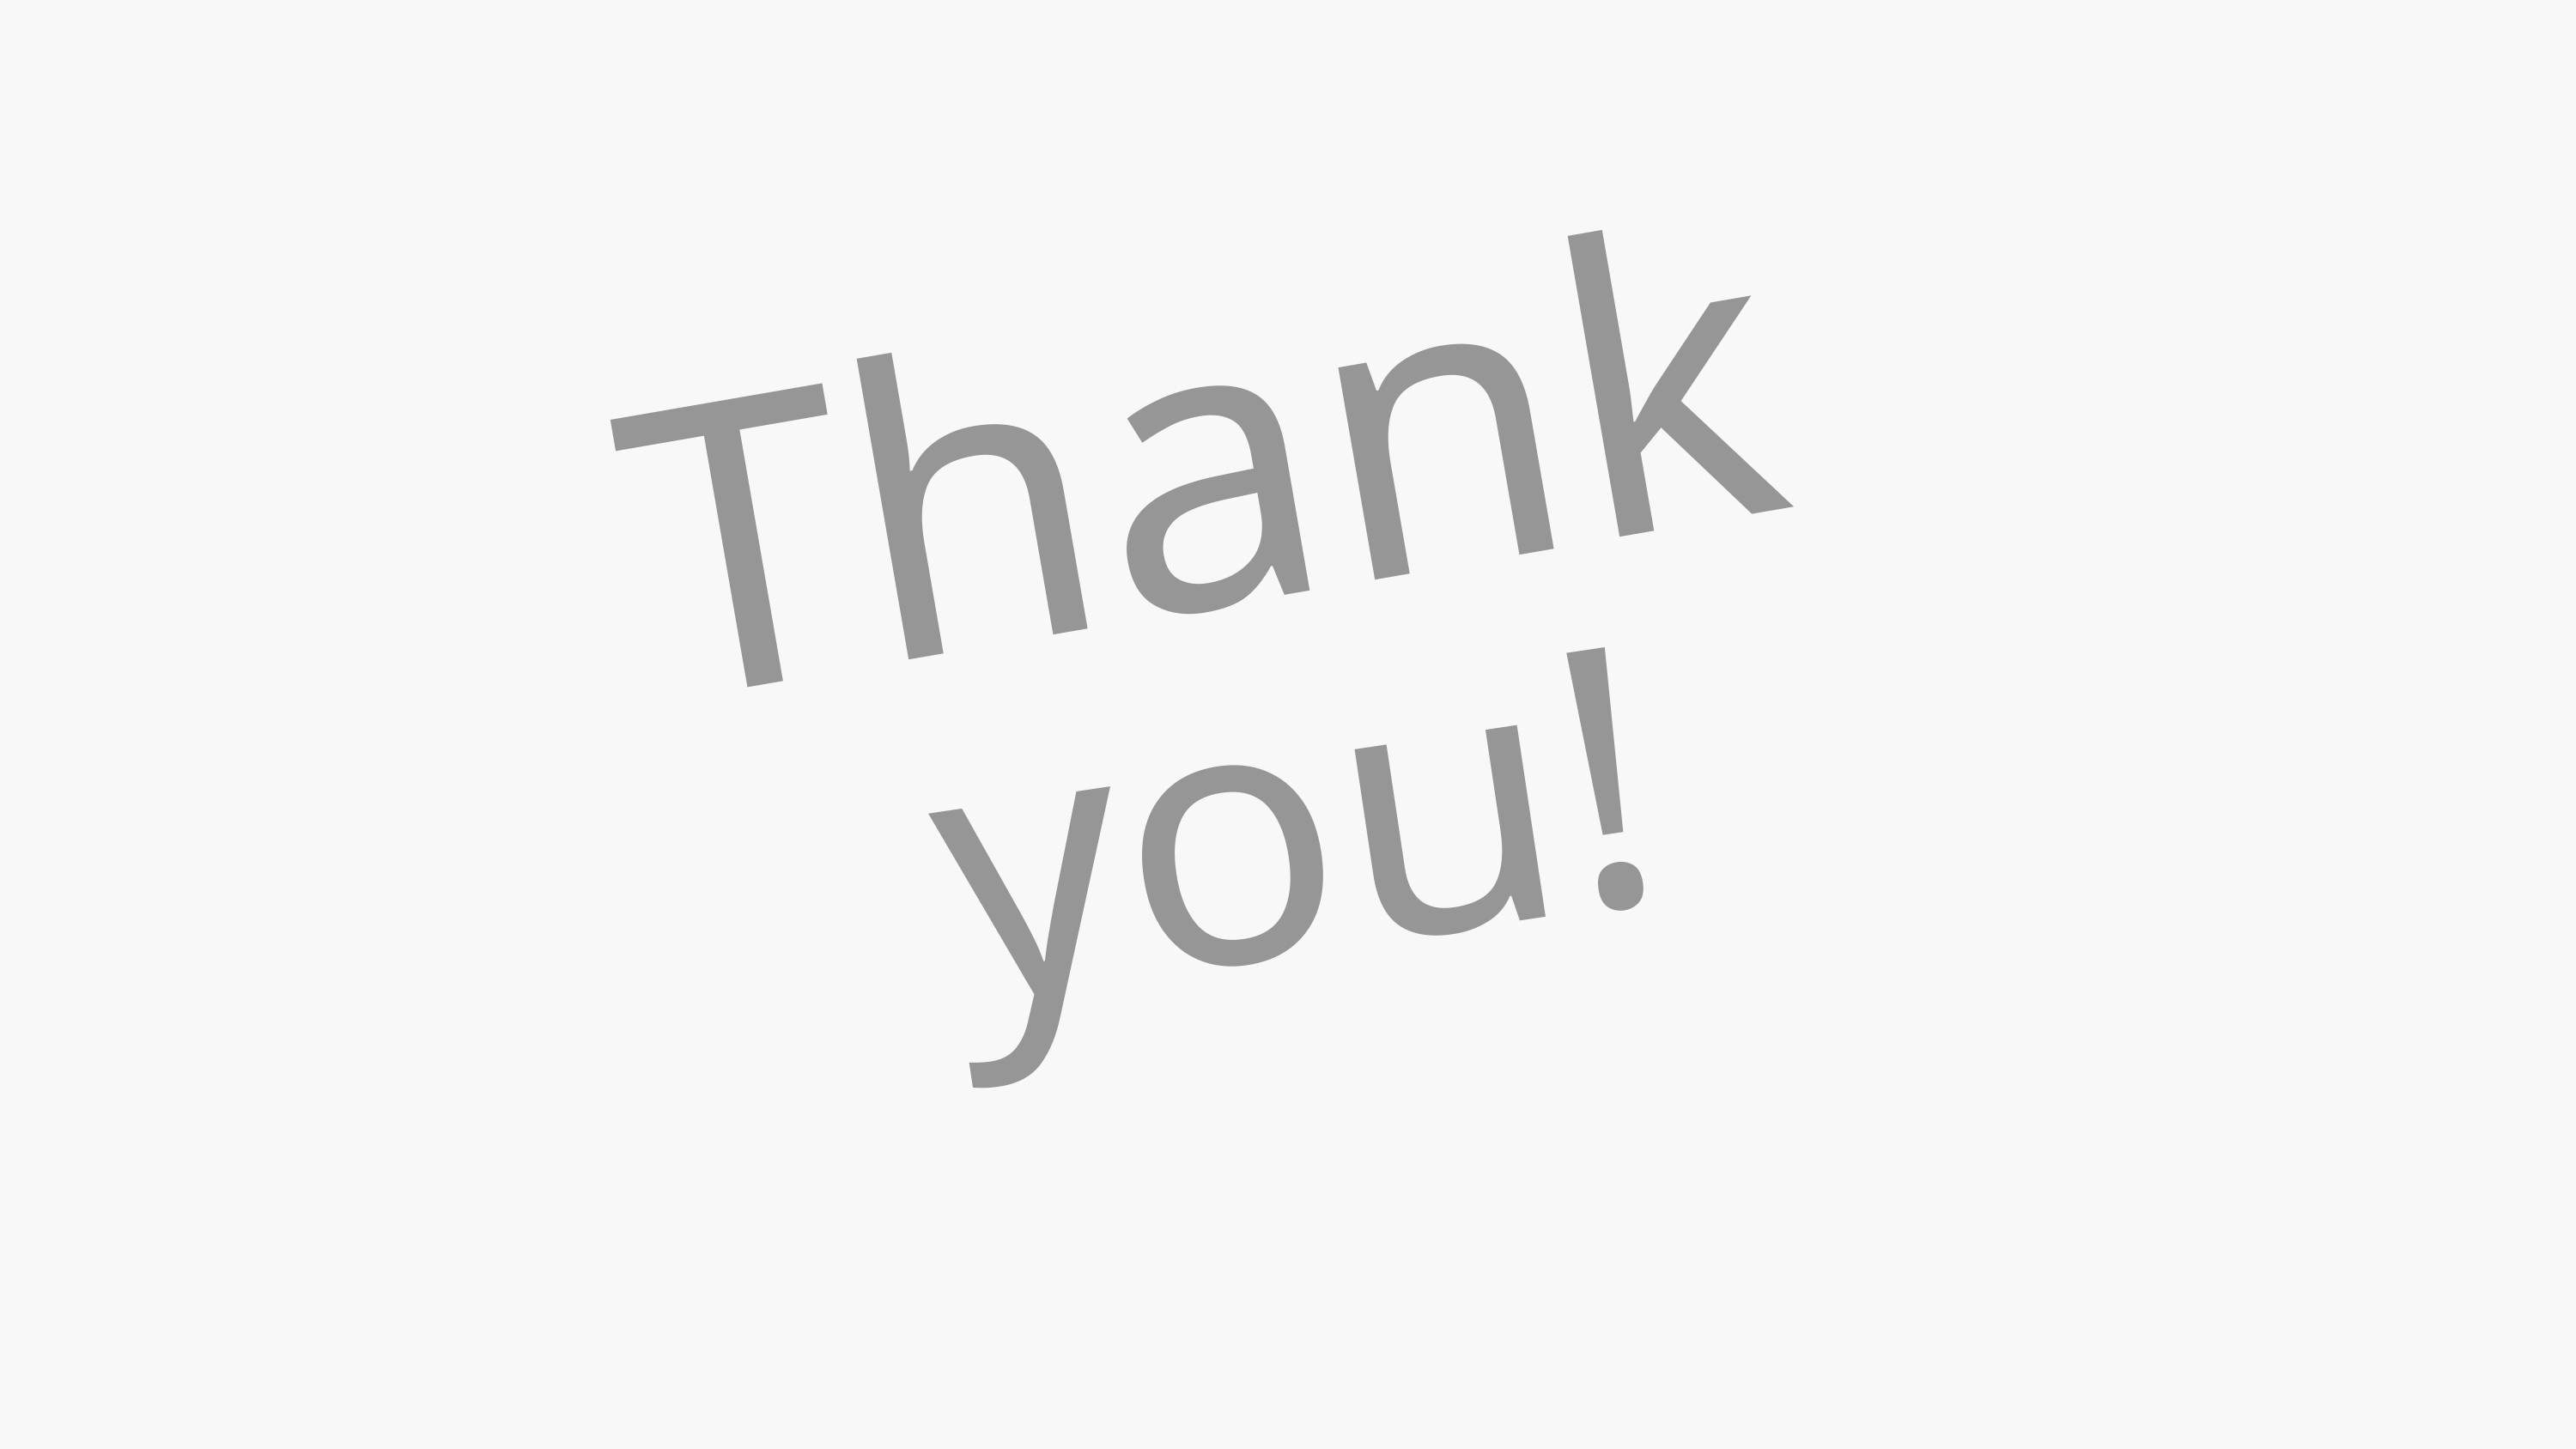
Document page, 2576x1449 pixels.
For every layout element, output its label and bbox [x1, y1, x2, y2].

text_box [453, 120, 1980, 1154]
